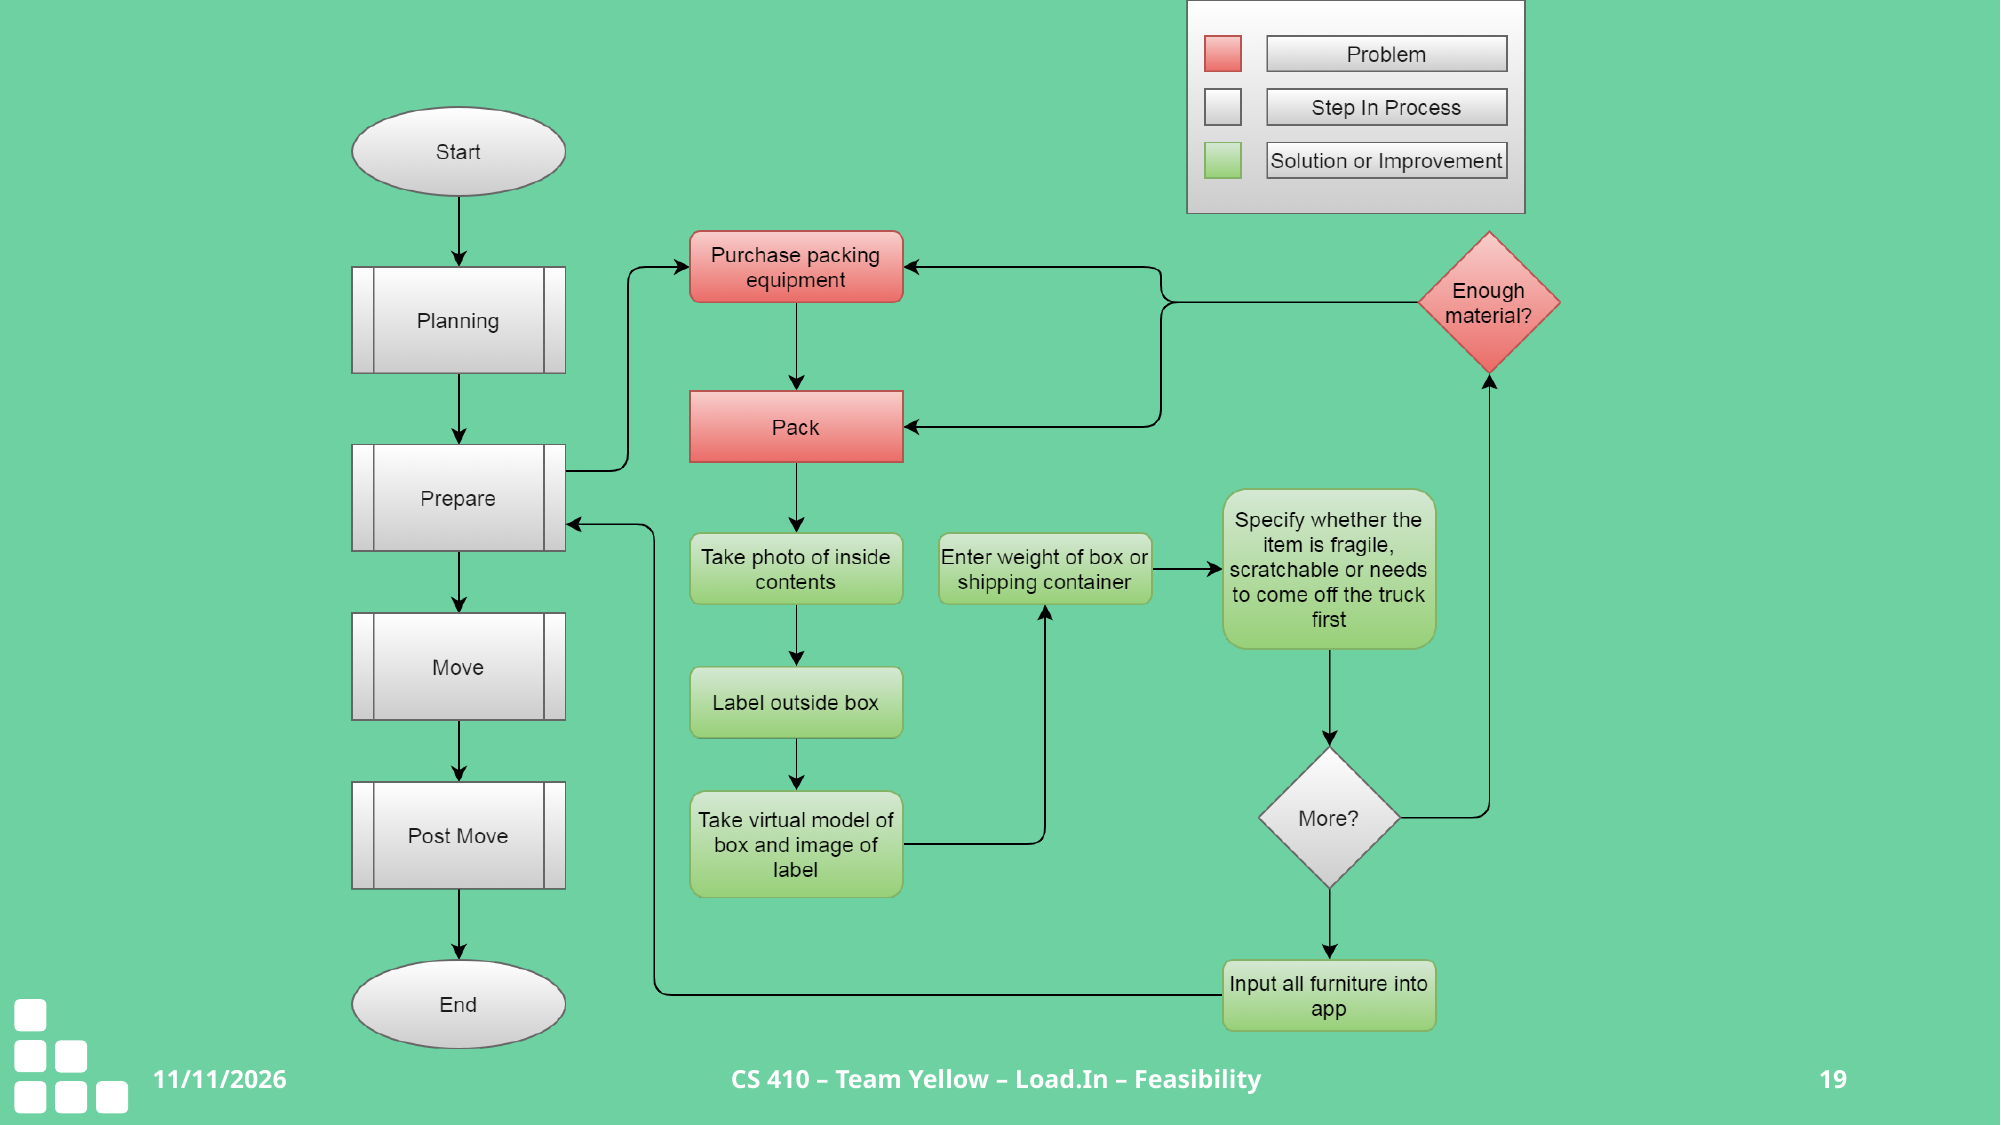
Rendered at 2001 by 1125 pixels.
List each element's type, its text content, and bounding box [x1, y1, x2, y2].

slide_number 19 [1412, 1035, 1863, 1125]
footer CS 410 – Team Yellow – Load.In – Feasibility [662, 1049, 1338, 1125]
picture [351, 0, 1561, 1049]
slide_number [137, 1035, 588, 1125]
